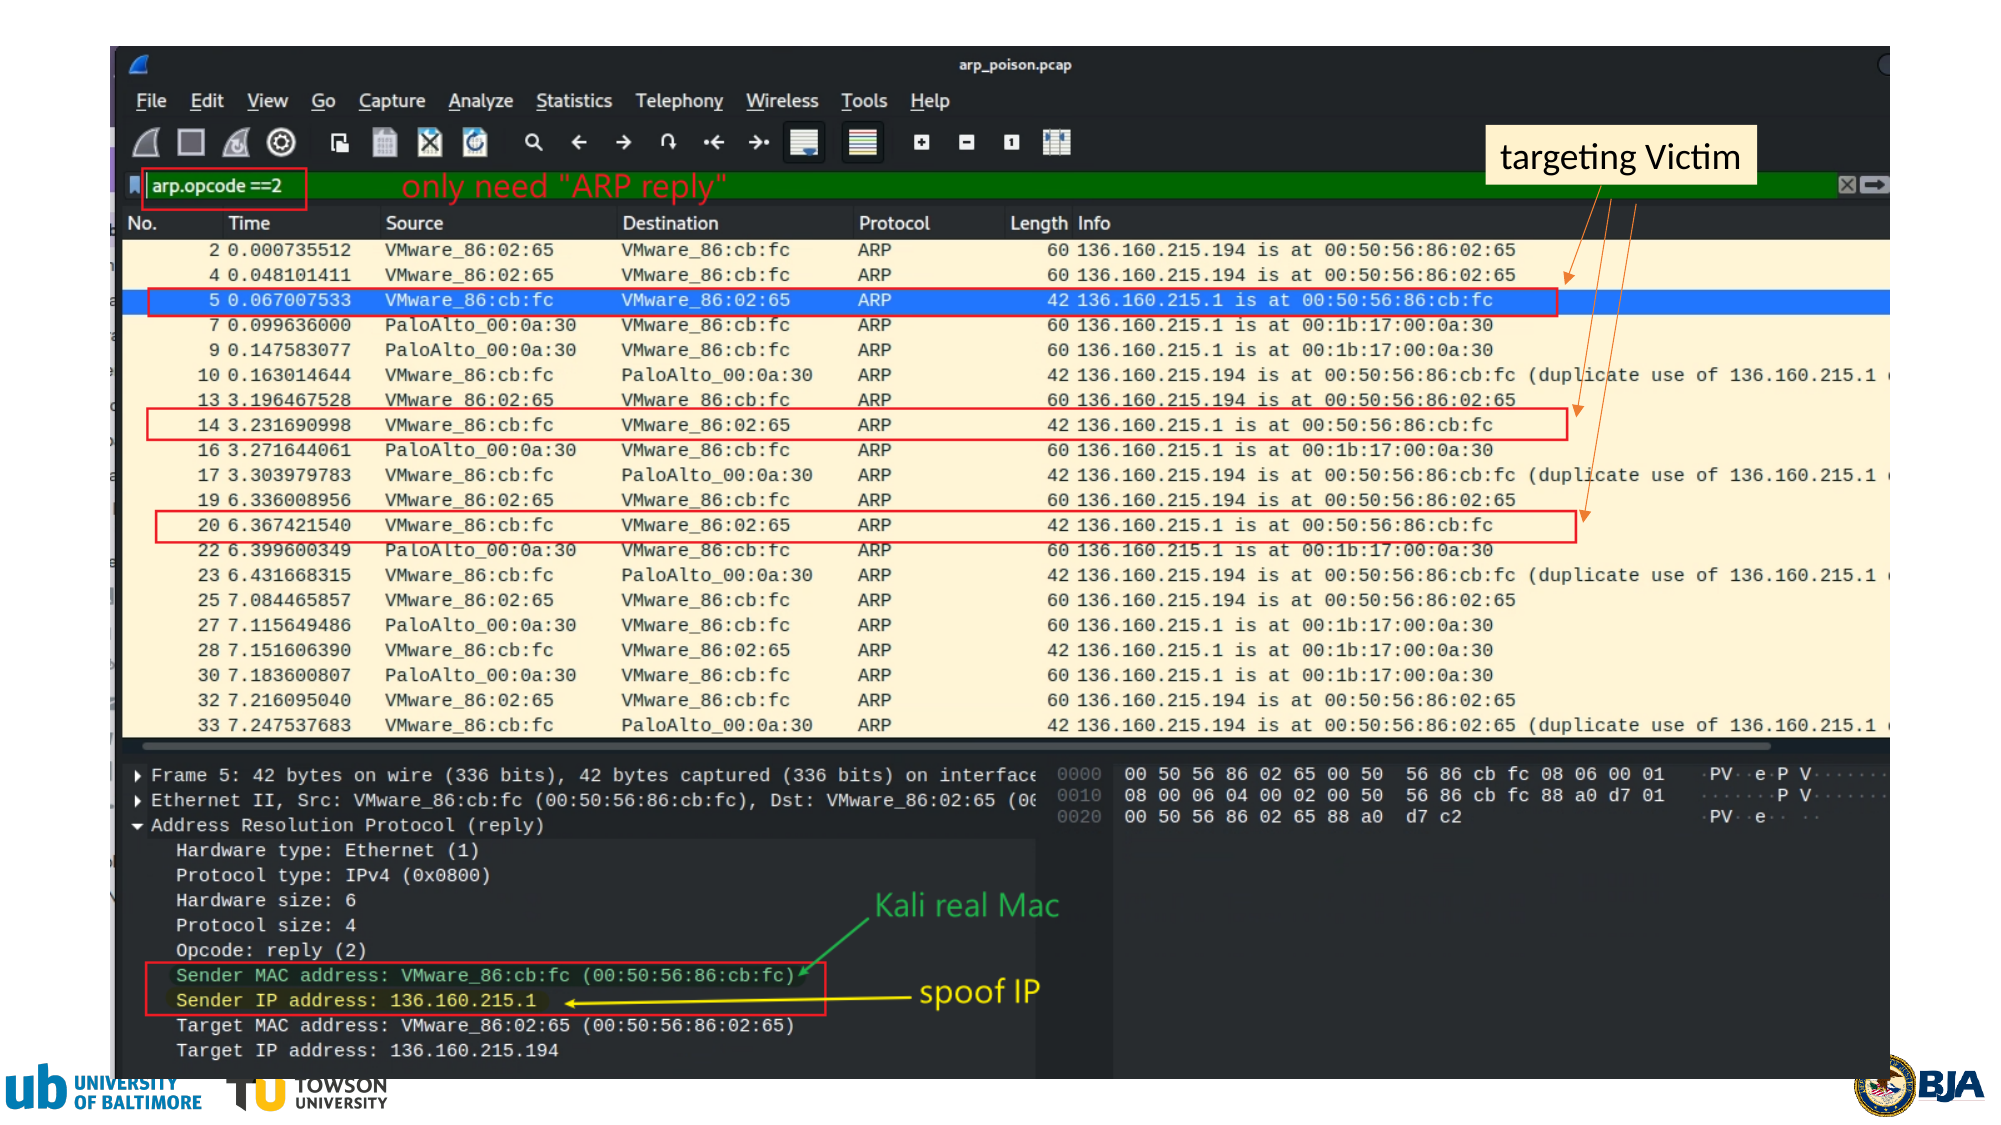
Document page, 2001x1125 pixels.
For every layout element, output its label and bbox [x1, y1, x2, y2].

picture [0, 46, 1986, 1125]
text_box [1564, 185, 1602, 285]
text_box [25, 302, 179, 1034]
text_box [1576, 198, 1612, 418]
text_box [1583, 203, 1637, 523]
